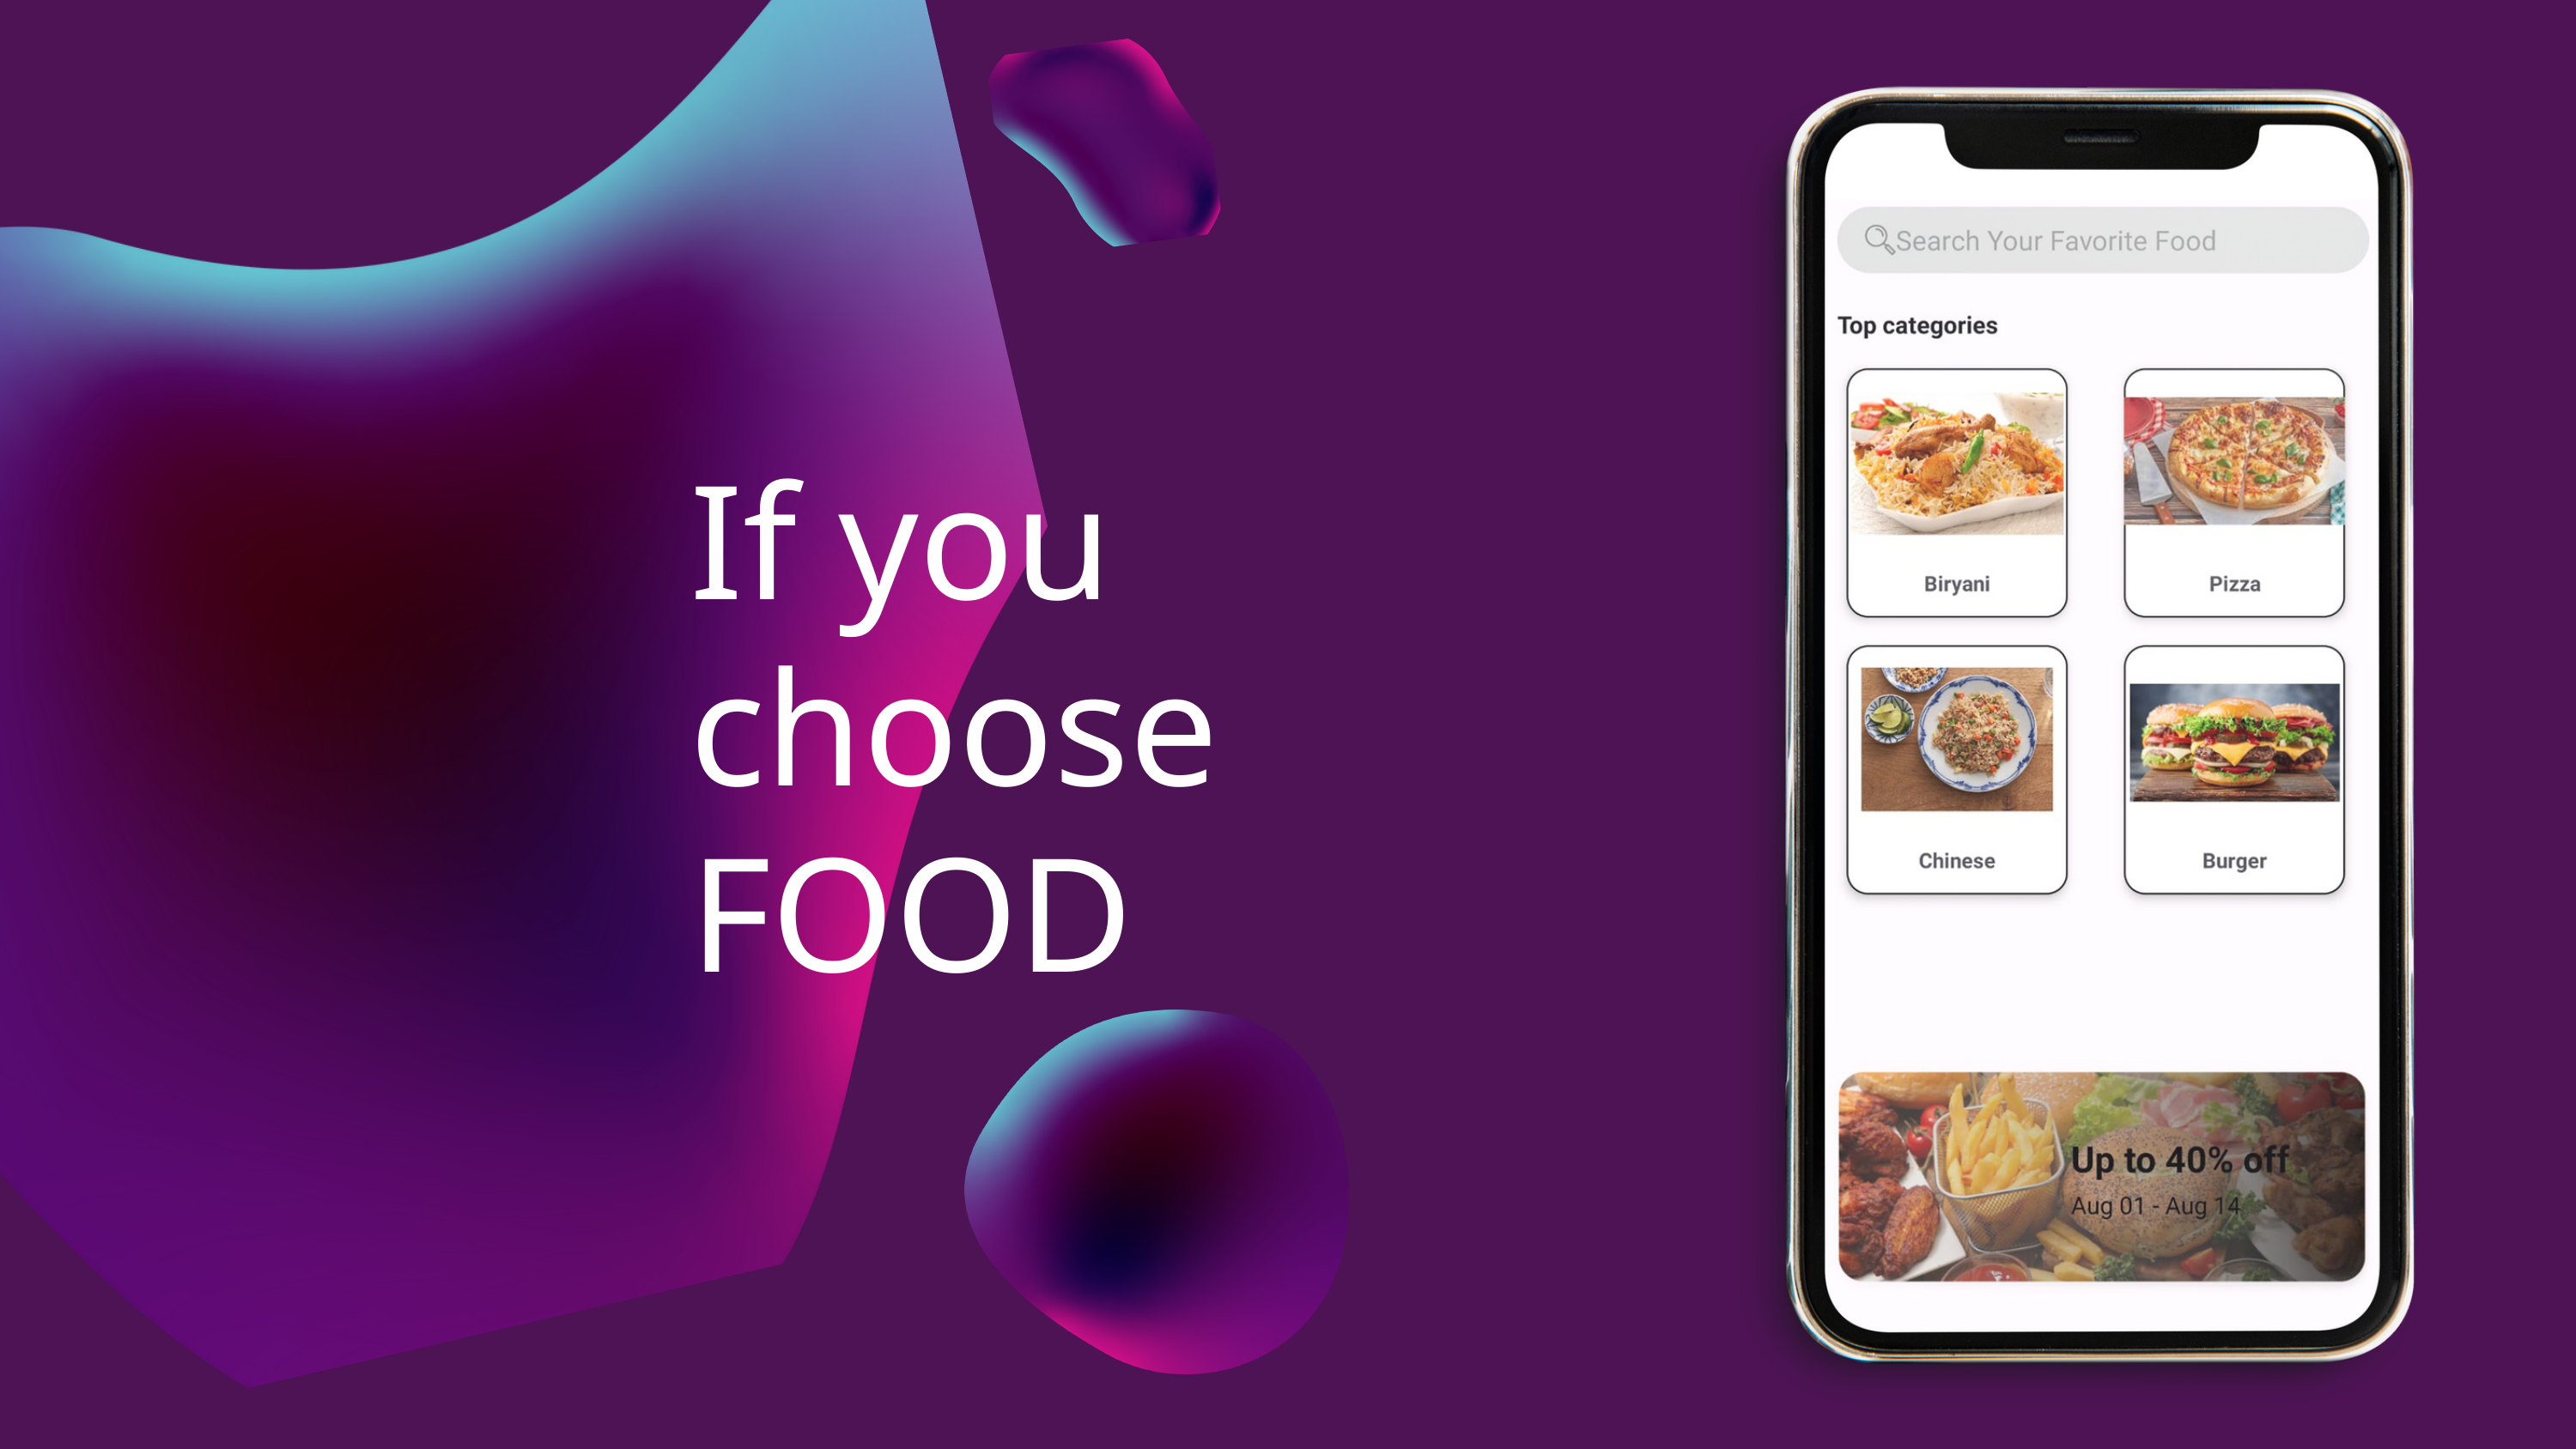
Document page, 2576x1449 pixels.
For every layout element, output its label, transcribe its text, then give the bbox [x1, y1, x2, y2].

text_box [0, 0, 933, 1446]
text_box If you choose FOOD [690, 444, 1624, 1003]
text_box [933, 0, 2576, 1449]
